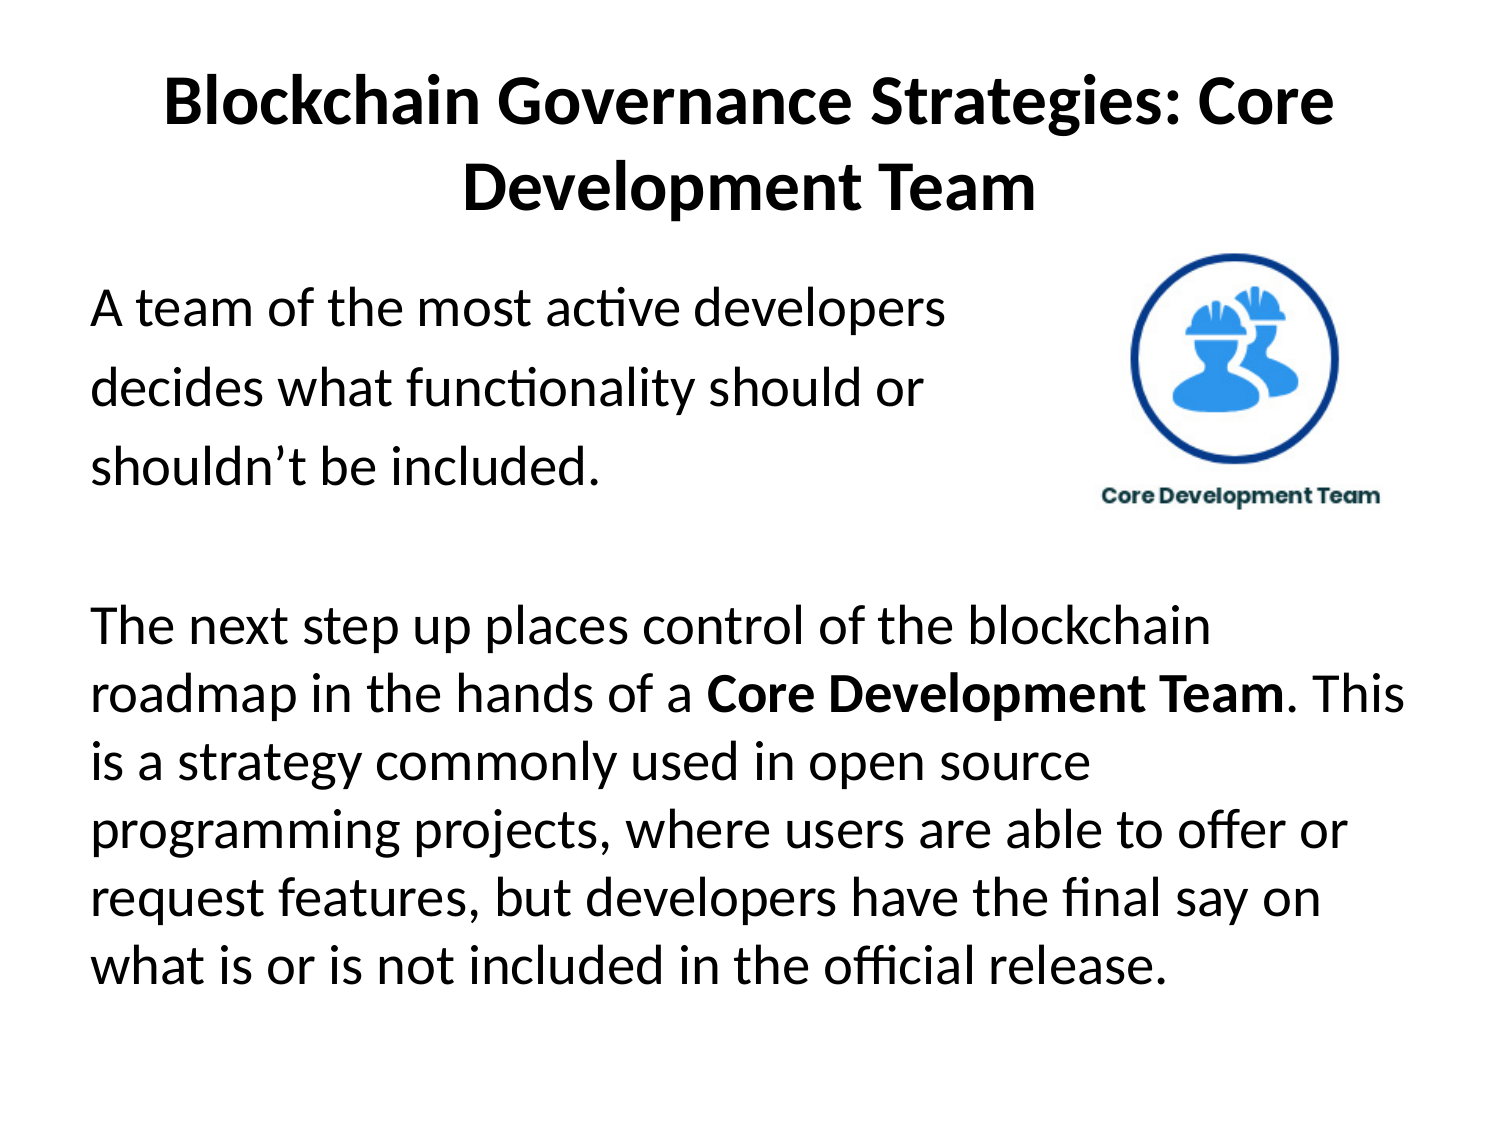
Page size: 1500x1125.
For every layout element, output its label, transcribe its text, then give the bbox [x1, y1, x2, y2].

list A team of the most active developers decides what functionality should or shouldn’t be included. The next step up places control of the blockchain roadmap in the hands of a Core Development Team. This is a strategy commonly used in open source programming projects, where users are able to offer or request features, but developers have the final say on what is or is not included in the official release. [75, 262, 1425, 1005]
title Blockchain Governance Strategies: Core Development Team [75, 45, 1425, 233]
picture [1087, 249, 1394, 546]
